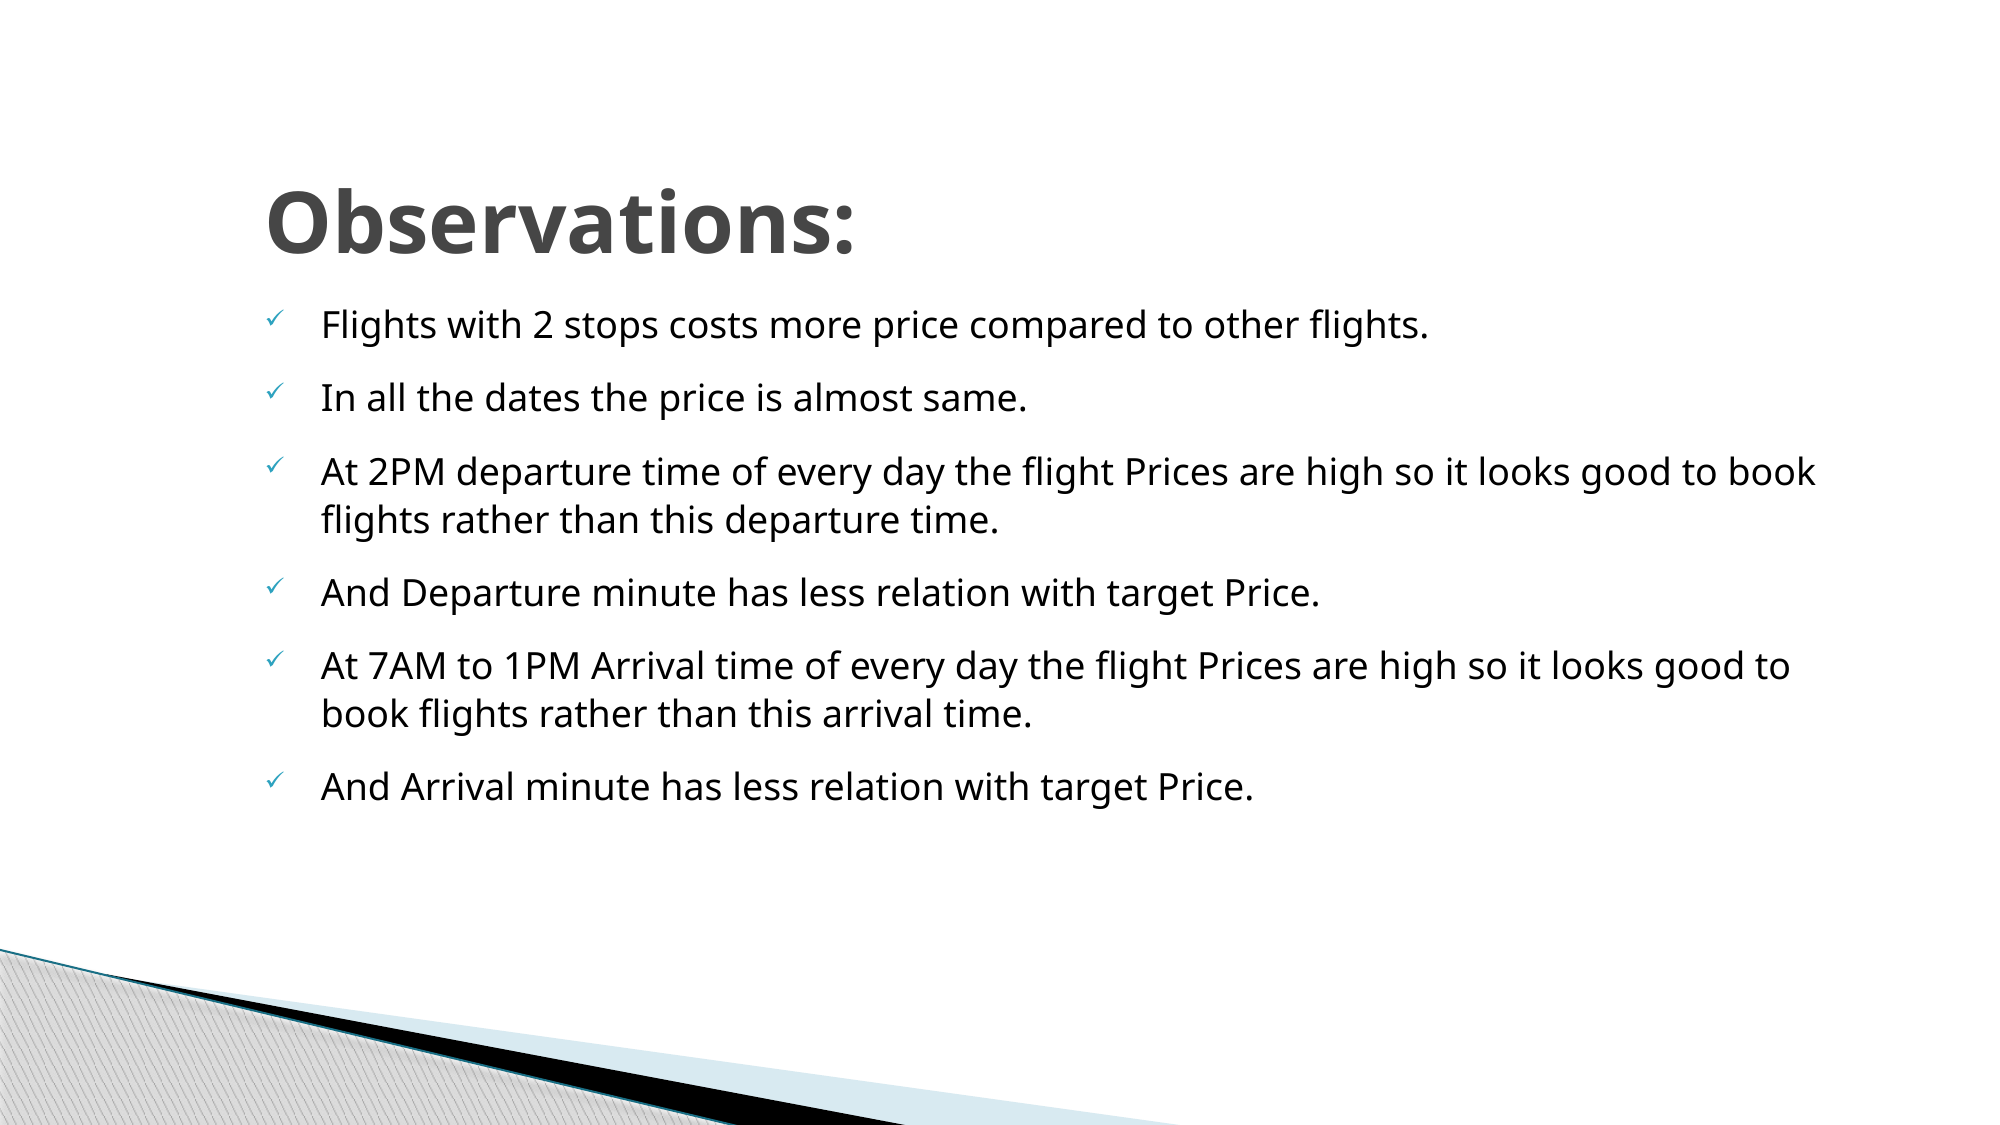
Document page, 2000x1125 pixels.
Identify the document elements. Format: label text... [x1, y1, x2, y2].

title Observations: [249, 160, 1863, 279]
list Flights with 2 stops costs more price compared to other flights. In all the dates the price is almost same. At 2PM departure time of every day the flight Prices are high so it looks good to book flights rather than this departure time. And Departure minute has less relation with target Price. At 7AM to 1PM Arrival time of every day the flight Prices are high so it looks good to book flights rather than this arrival time. And Arrival minute has less relation with target Price. [249, 290, 1863, 1094]
